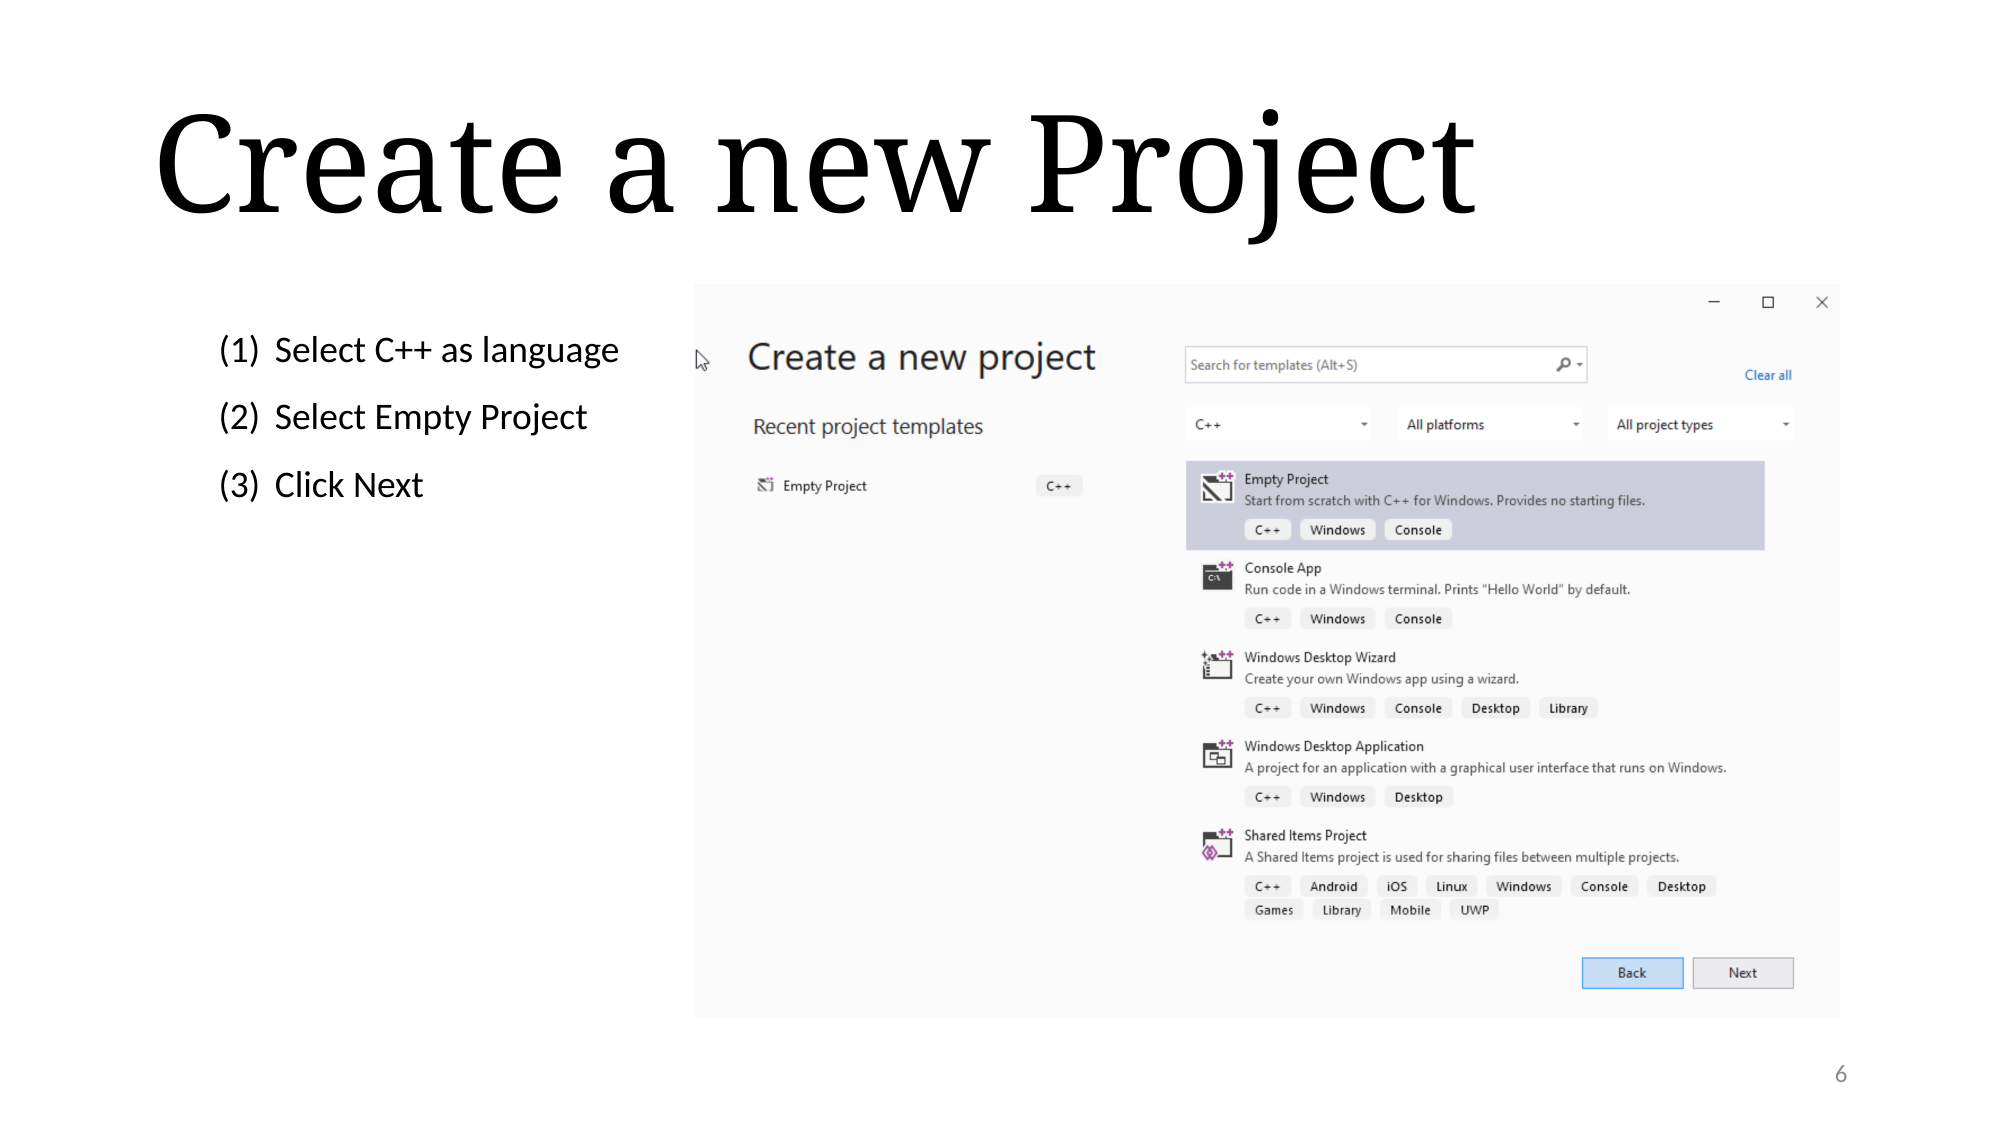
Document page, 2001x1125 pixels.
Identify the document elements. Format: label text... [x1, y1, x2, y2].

text_box Select C++ as language Select Empty Project Click Next [203, 294, 694, 648]
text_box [1156, 390, 1788, 548]
picture [694, 284, 1840, 1017]
title Create a new Project [137, 59, 1863, 278]
slide_number 6 [1412, 1042, 1863, 1103]
